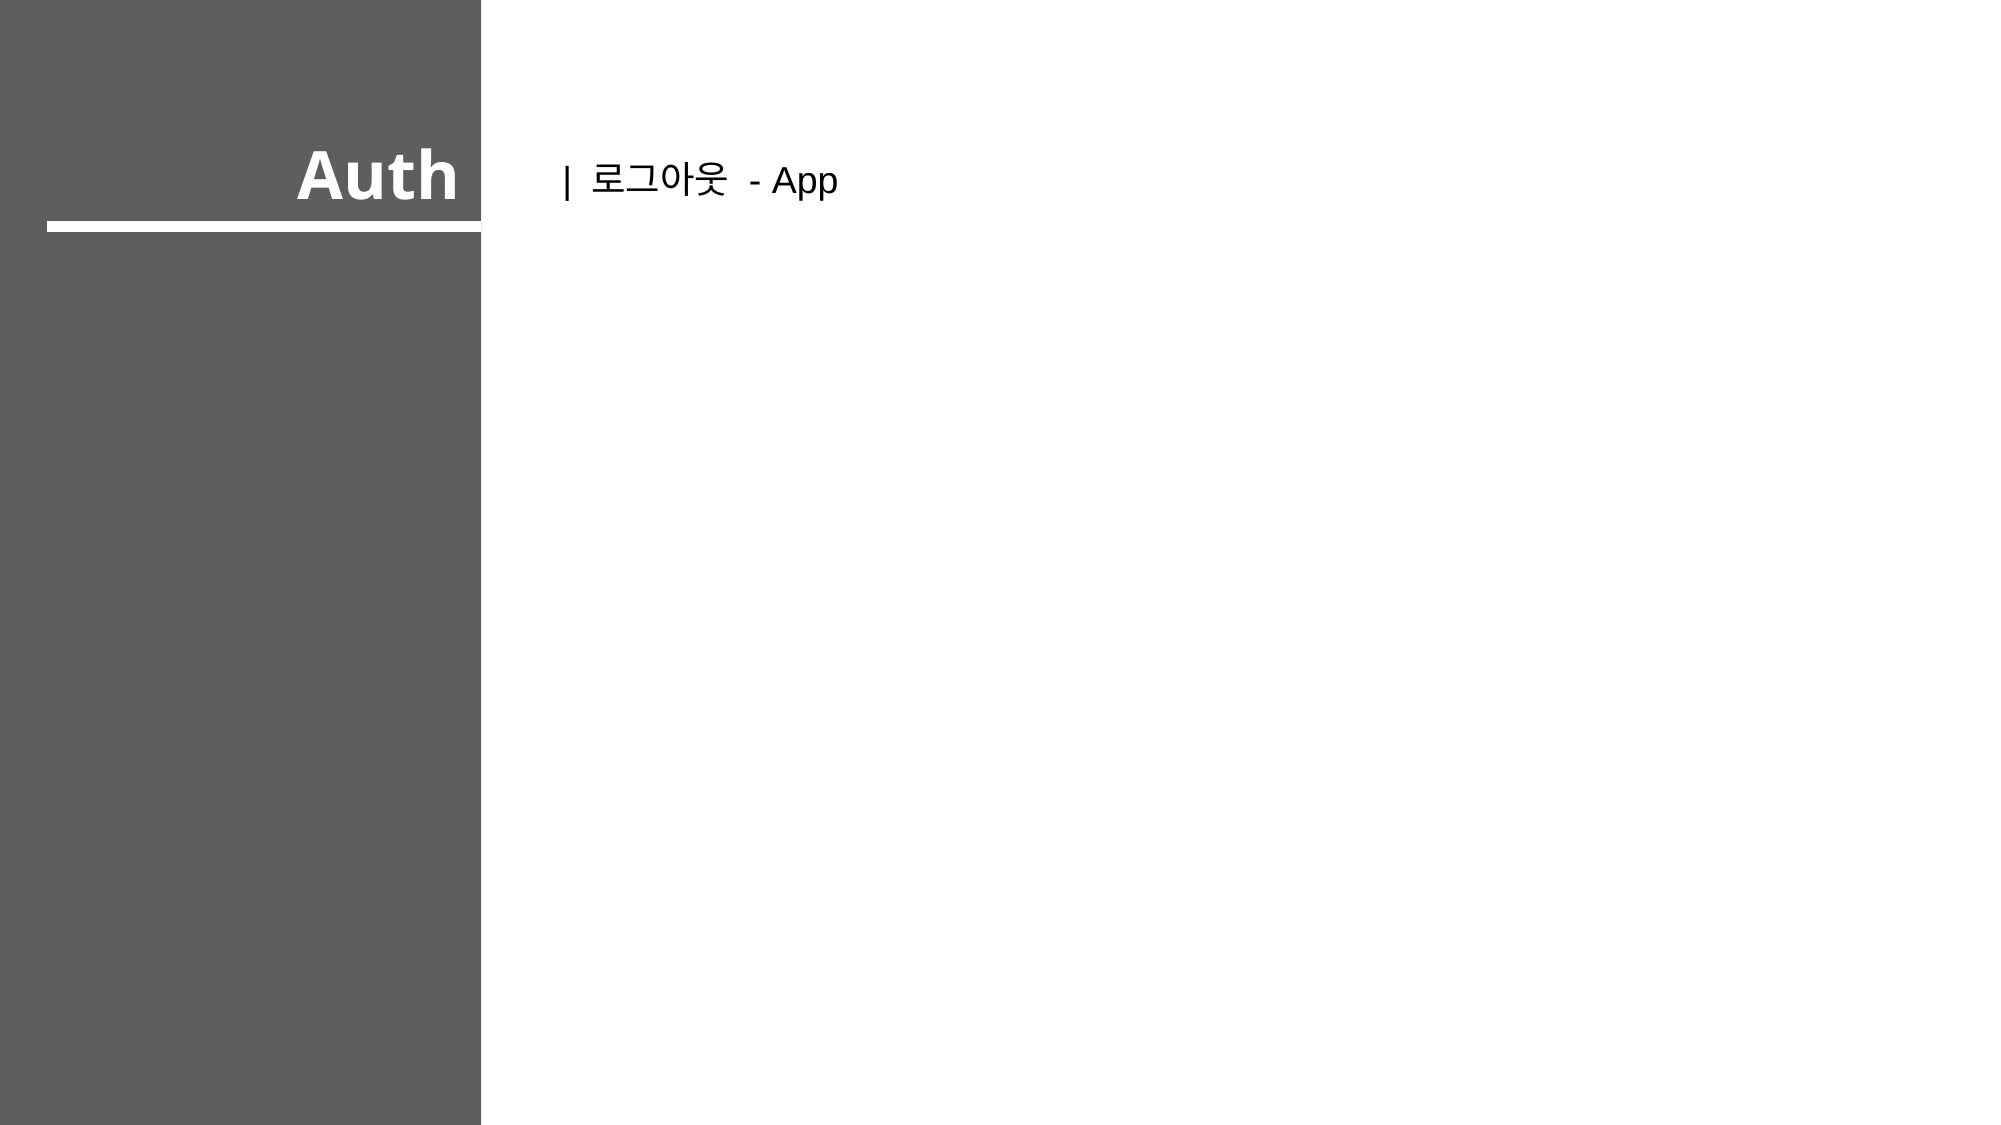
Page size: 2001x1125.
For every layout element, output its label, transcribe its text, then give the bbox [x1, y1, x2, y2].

text_box Auth [116, 127, 481, 218]
text_box [47, 221, 481, 232]
text_box | 로그아웃 - App [547, 148, 854, 209]
